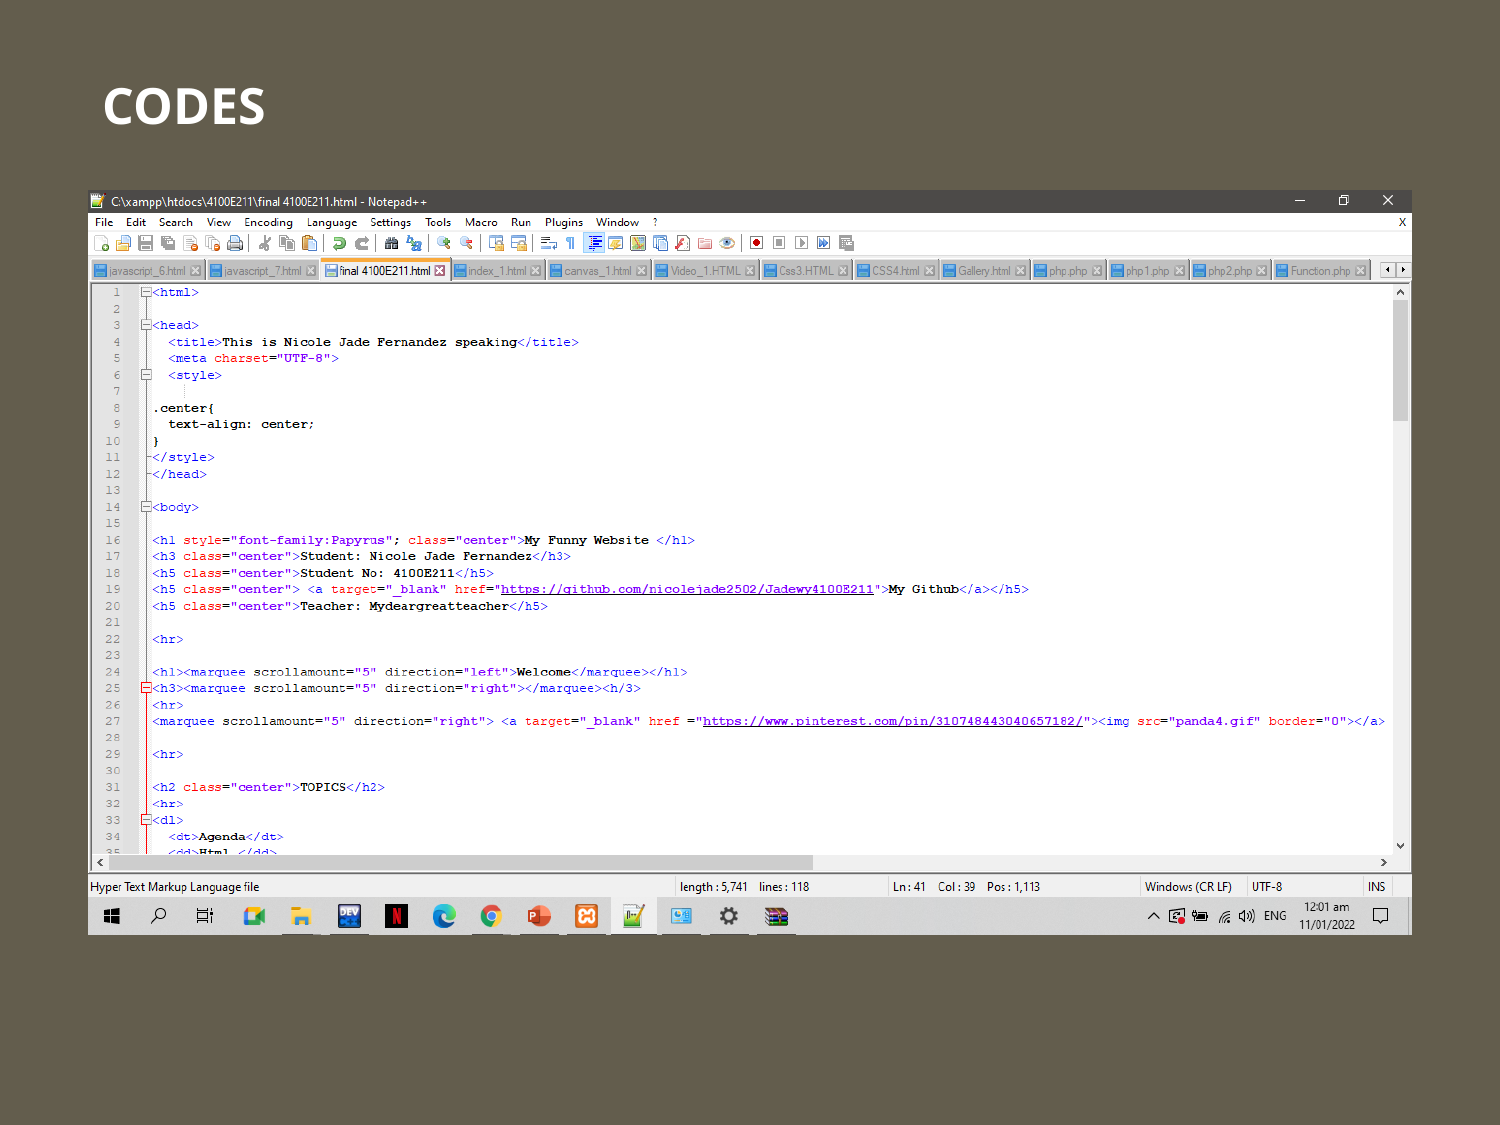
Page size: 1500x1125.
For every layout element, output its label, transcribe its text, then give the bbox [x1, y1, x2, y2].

text_box CODES [88, 66, 426, 142]
picture [88, 190, 1412, 935]
